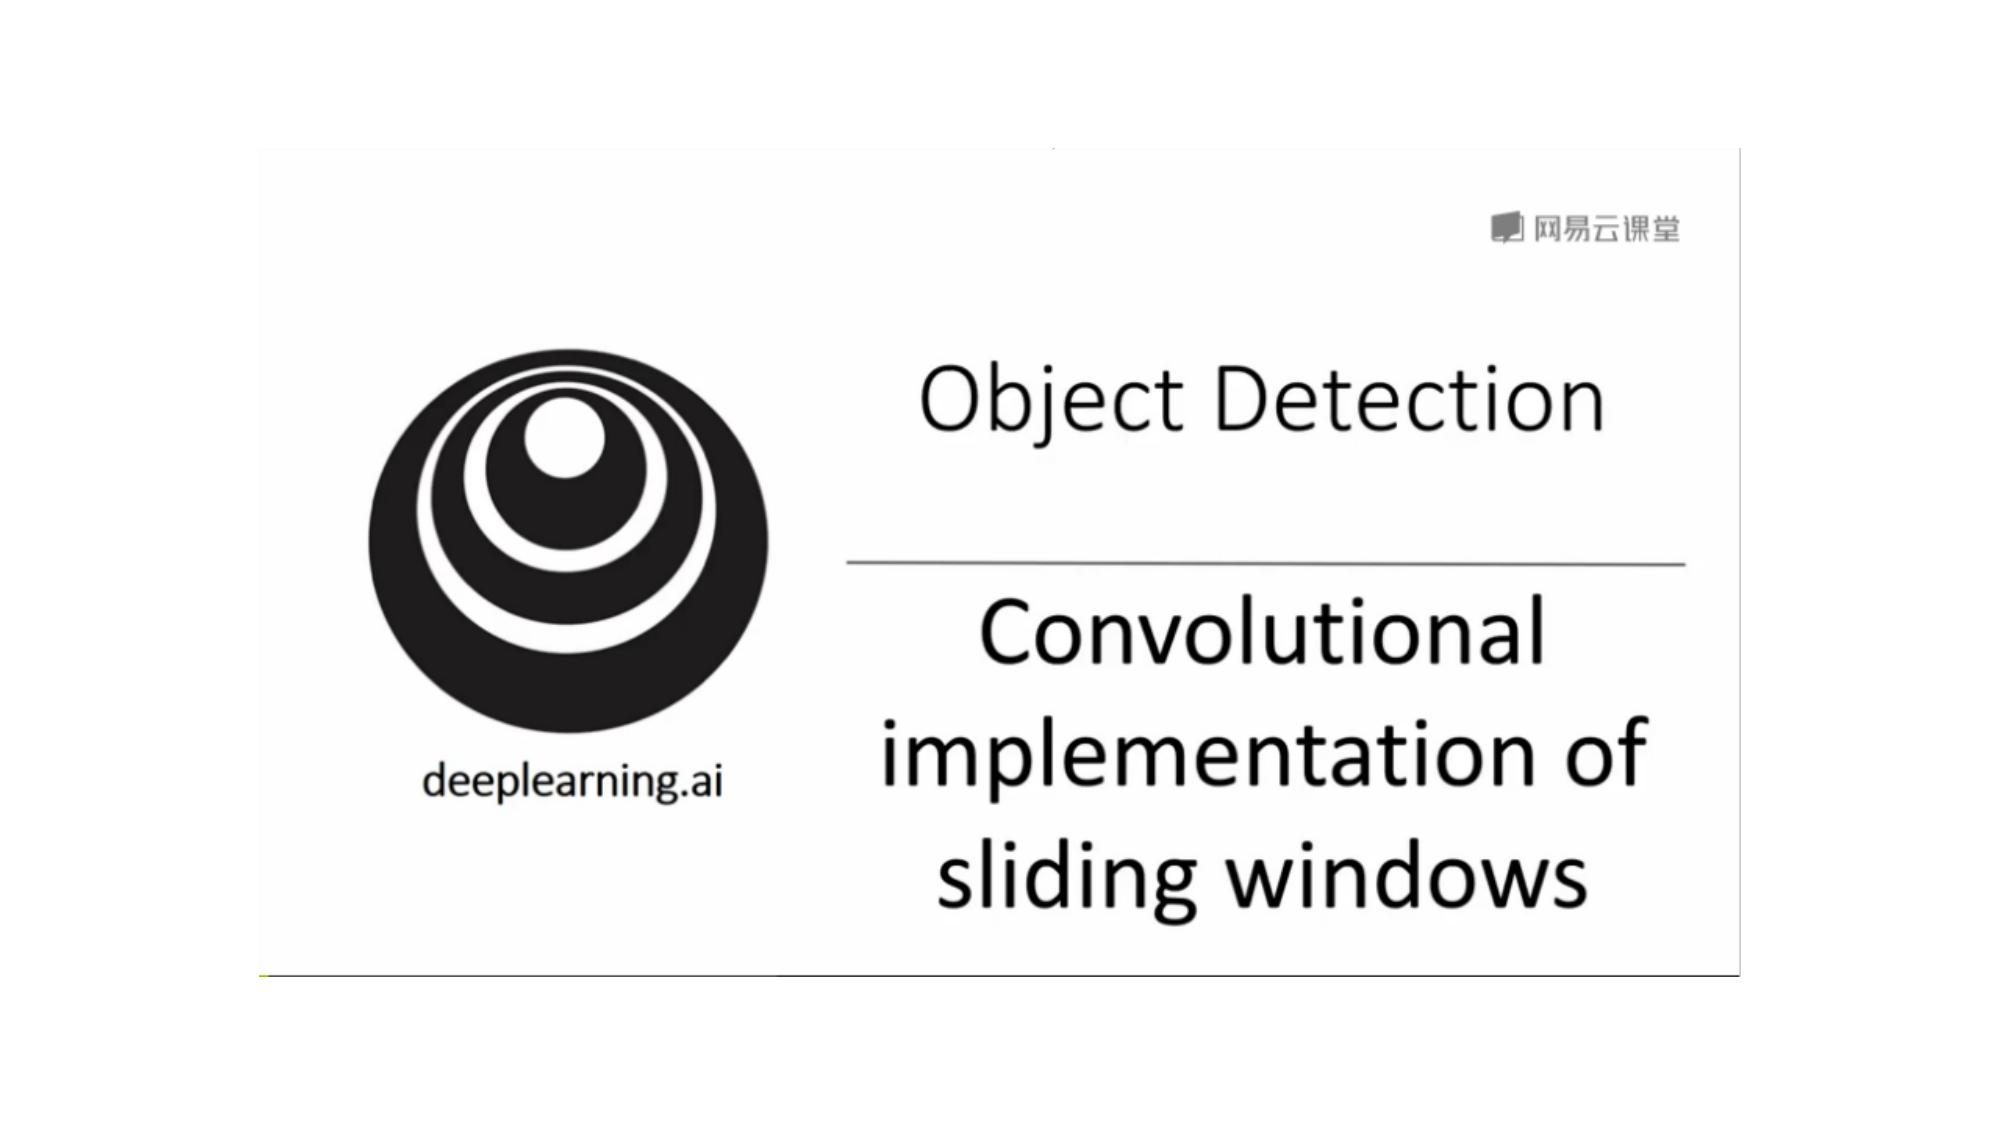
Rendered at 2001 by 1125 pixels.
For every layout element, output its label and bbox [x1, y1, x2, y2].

picture [259, 148, 1741, 977]
